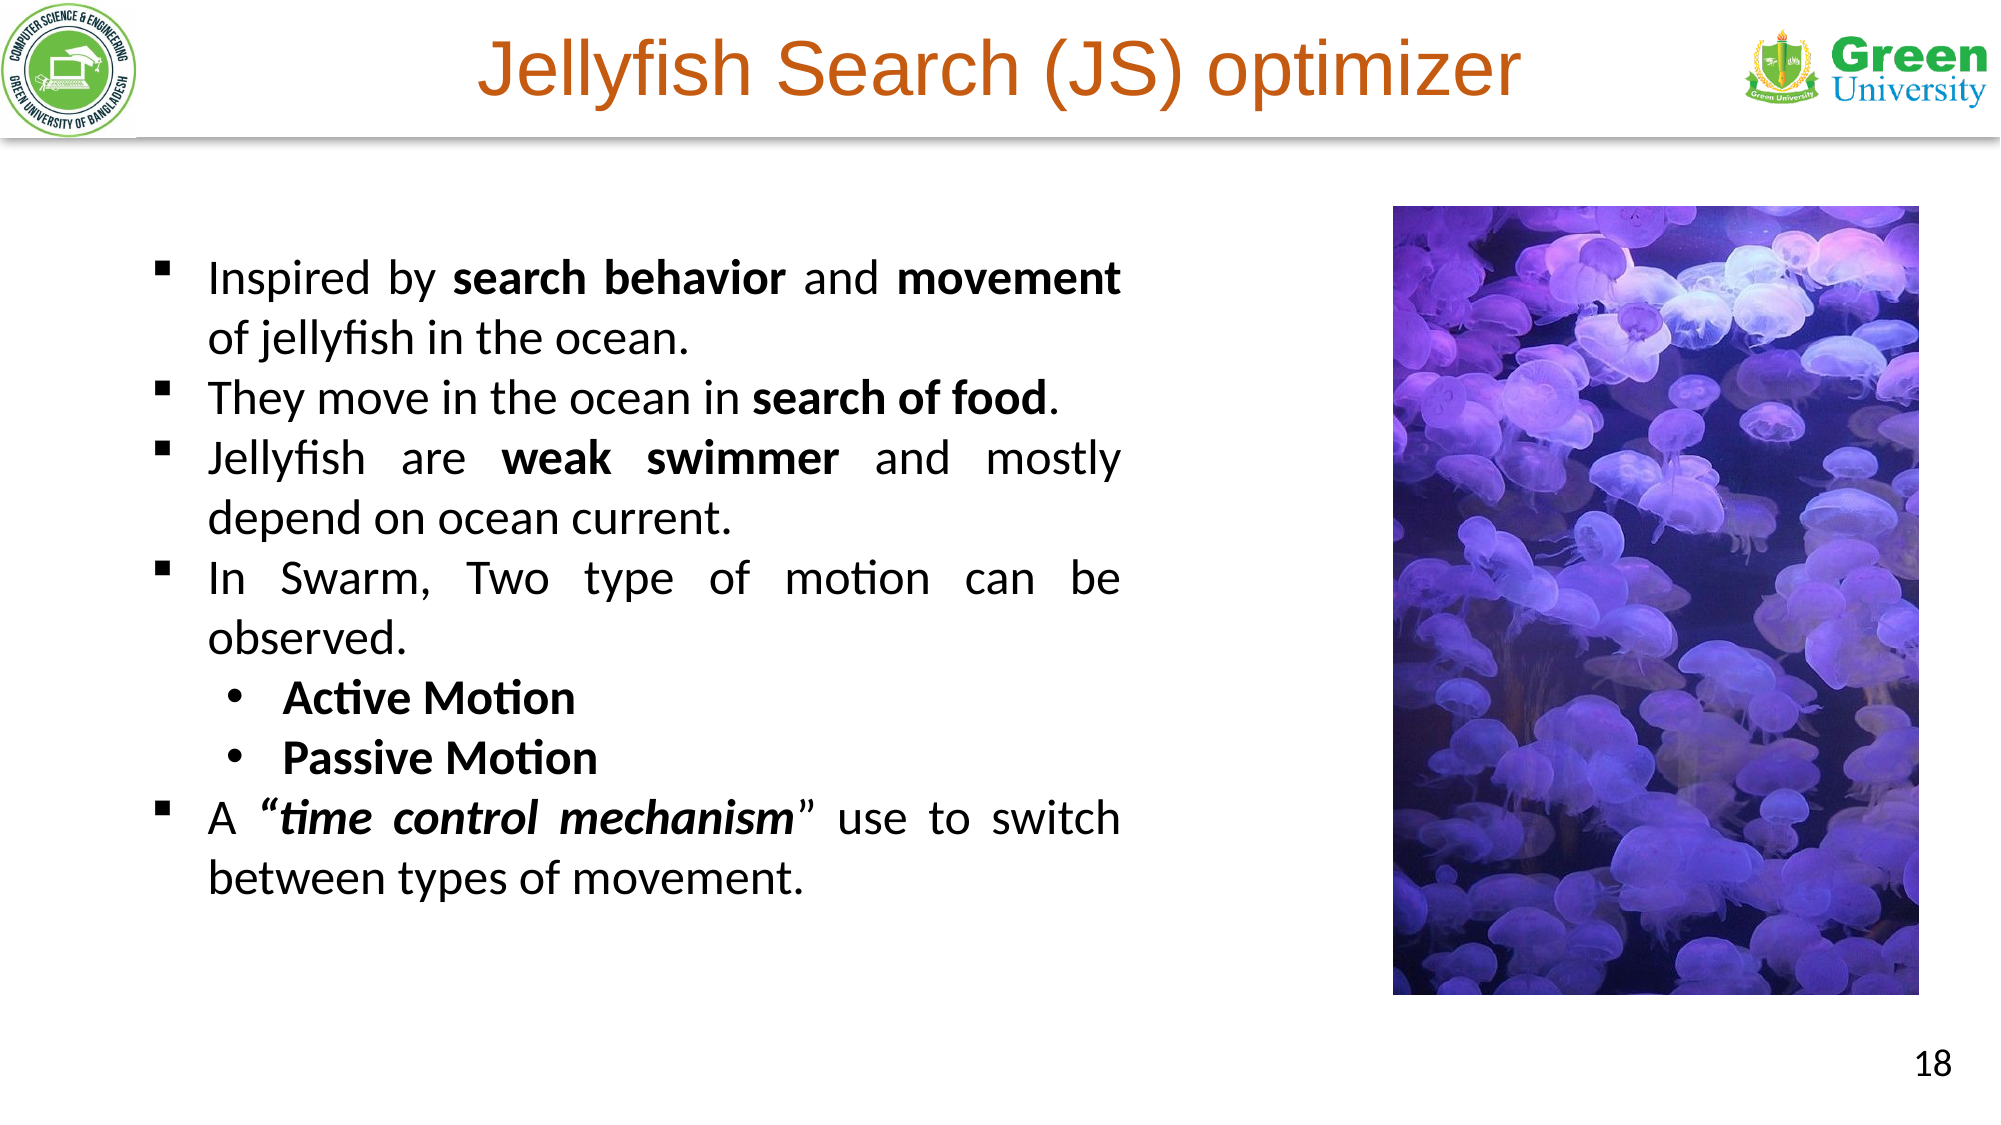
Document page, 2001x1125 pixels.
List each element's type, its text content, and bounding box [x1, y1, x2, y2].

picture [1393, 206, 1919, 995]
slide_number 18 [1853, 1019, 1973, 1103]
picture [0, 2, 137, 138]
text_box Jellyfish Search (JS) optimizer [0, 0, 2000, 138]
picture [1735, 20, 1995, 121]
text_box Inspired by search behavior and movement of jellyfish in the ocean. They move in the ocean in search of food. Jellyfish are weak swimmer and mostly depend on ocean current. In Swarm, Two type of motion can be observed. Active Motion Passive Motion A “time control mechanism” use to switch between types of movement. [136, 237, 1137, 913]
